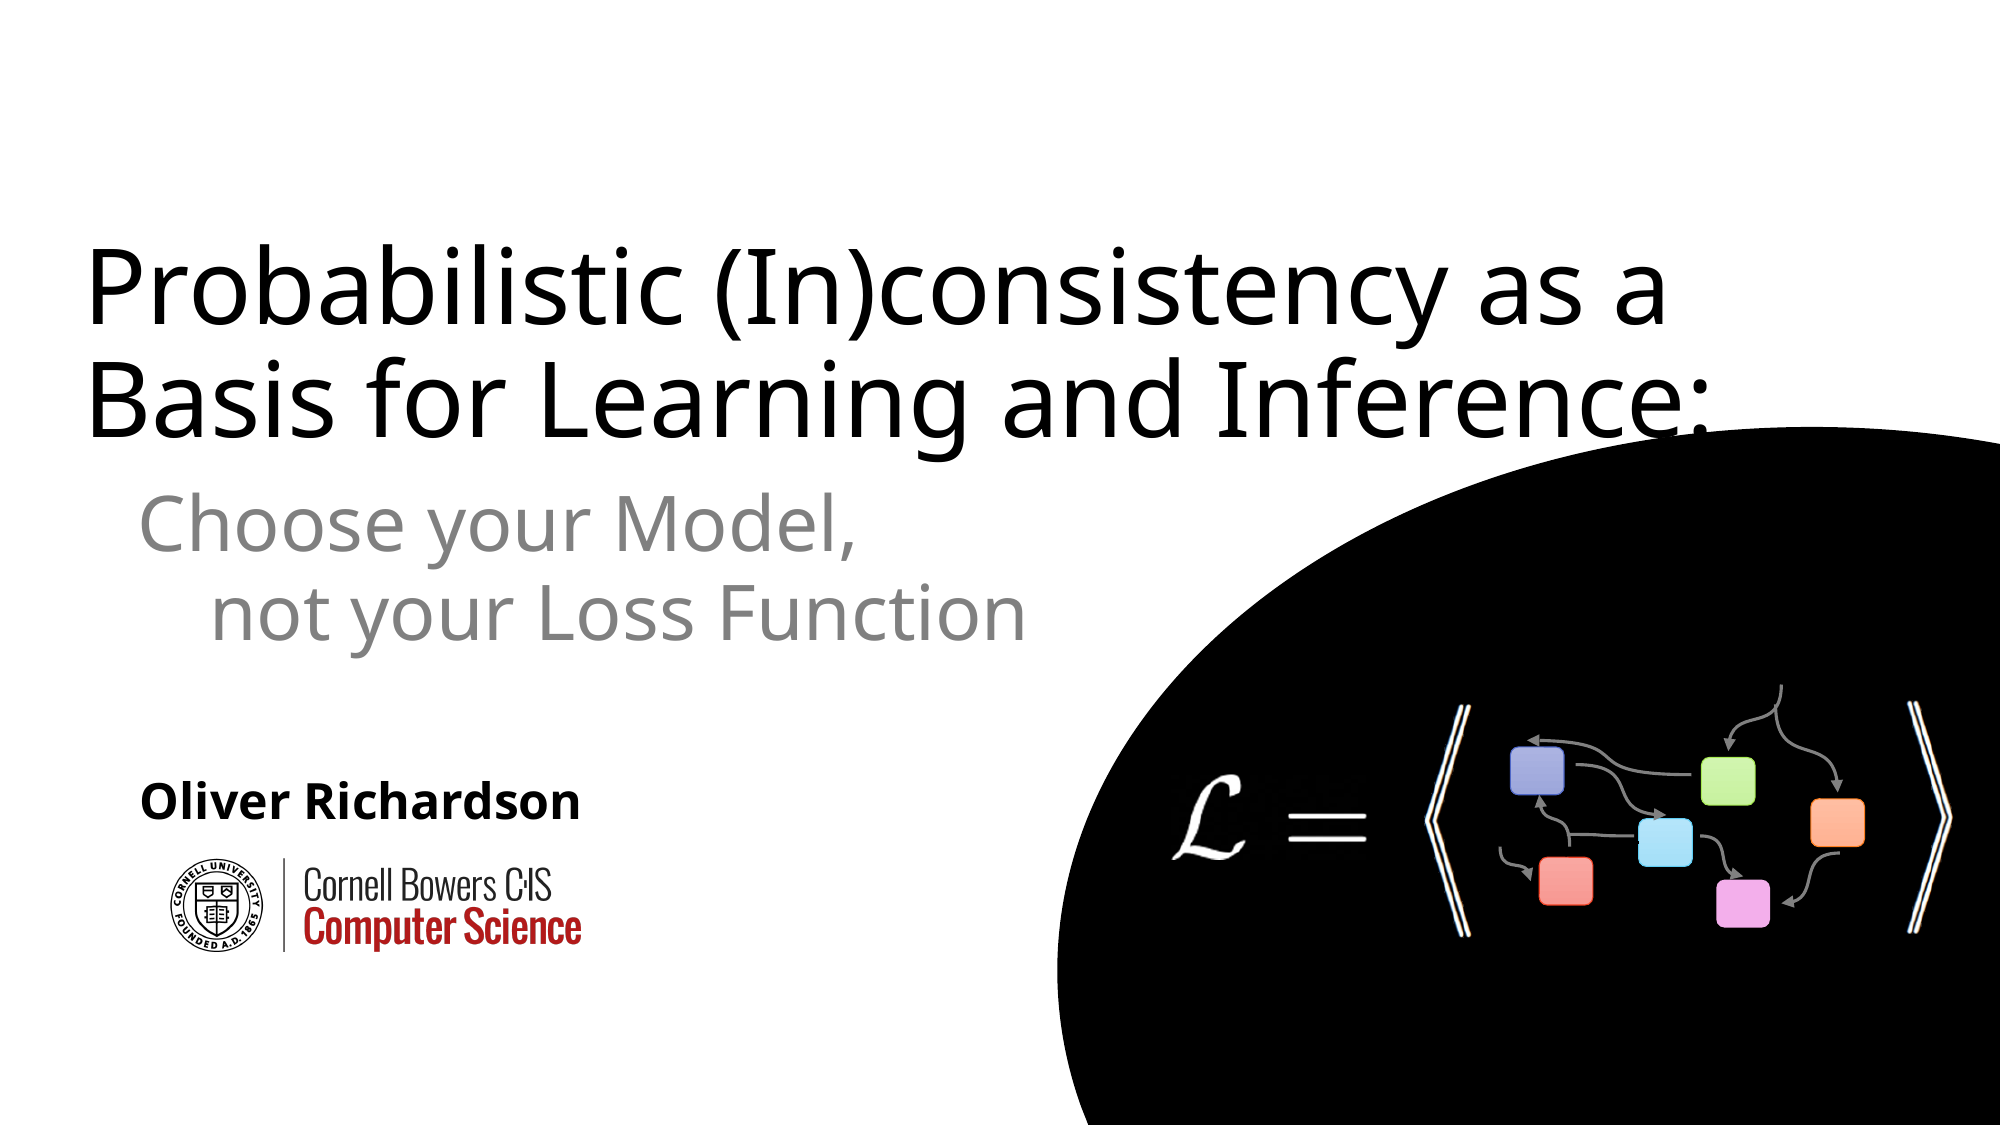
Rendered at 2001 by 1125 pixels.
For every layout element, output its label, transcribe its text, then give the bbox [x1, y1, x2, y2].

title Probabilistic (In)consistency as a Basis for Learning and Inference: Choose your Model, not your Loss Function [68, 219, 1961, 665]
picture [170, 858, 581, 952]
subtitle Oliver Richardson [82, 769, 641, 1041]
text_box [1171, 684, 1961, 942]
text_box [1057, 426, 2000, 1125]
